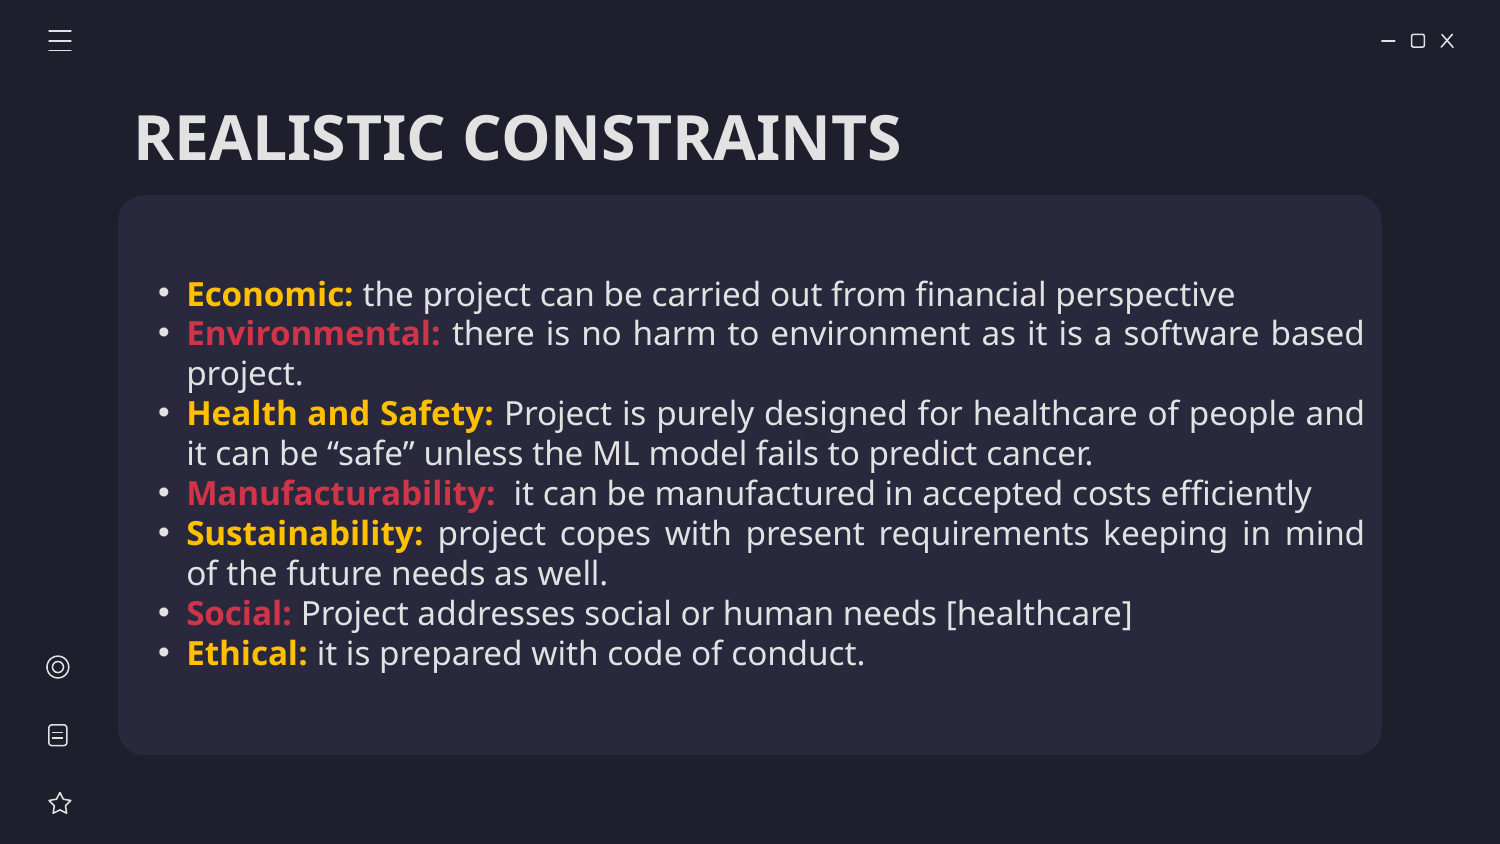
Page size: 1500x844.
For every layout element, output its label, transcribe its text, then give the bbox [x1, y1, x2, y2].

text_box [46, 655, 72, 814]
text_box [46, 27, 74, 32]
list Economic: the project can be carried out from financial perspective Environmental: there is no harm to environment as it is a software based project. Health and Safety: Project is purely designed for healthcare of people and it can be “safe” unless the ML model fails to predict cancer. Manufacturability: it can be manufactured in accepted costs efficiently Sustainability: project copes with present requirements keeping in mind of the future needs as well. Social: Project addresses social or human needs [healthcare] Ethical: it is prepared with code of conduct. [118, 195, 1382, 750]
title REALISTIC CONSTRAINTS [118, 88, 1382, 183]
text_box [48, 30, 72, 51]
